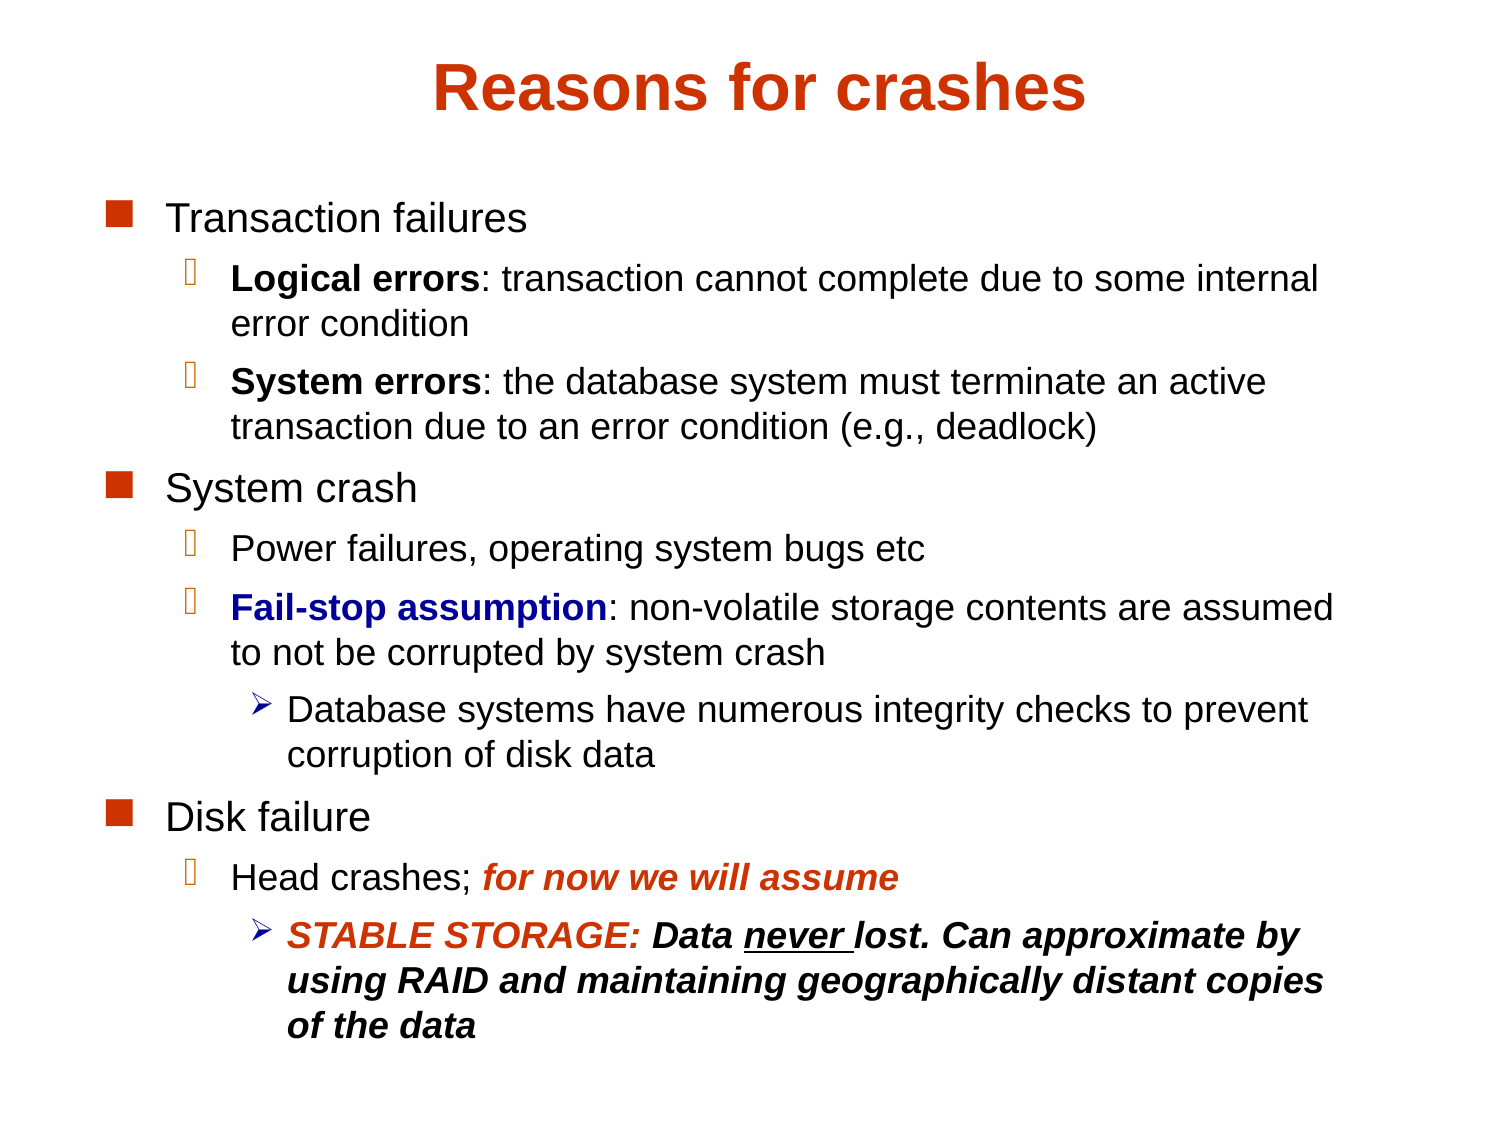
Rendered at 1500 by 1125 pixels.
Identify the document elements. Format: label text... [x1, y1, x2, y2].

title Reasons for crashes [97, 30, 1423, 132]
list Transaction failures Logical errors: transaction cannot complete due to some internal error condition System errors: the database system must terminate an active transaction due to an error condition (e.g., deadlock) System crash Power failures, operating system bugs etc Fail-stop assumption: non-volatile storage contents are assumed to not be corrupted by system crash Database systems have numerous integrity checks to prevent corruption of disk data Disk failure Head crashes; for now we will assume STABLE STORAGE: Data never lost. Can approximate by using RAID and maintaining geographically distant copies of the data [93, 182, 1382, 984]
